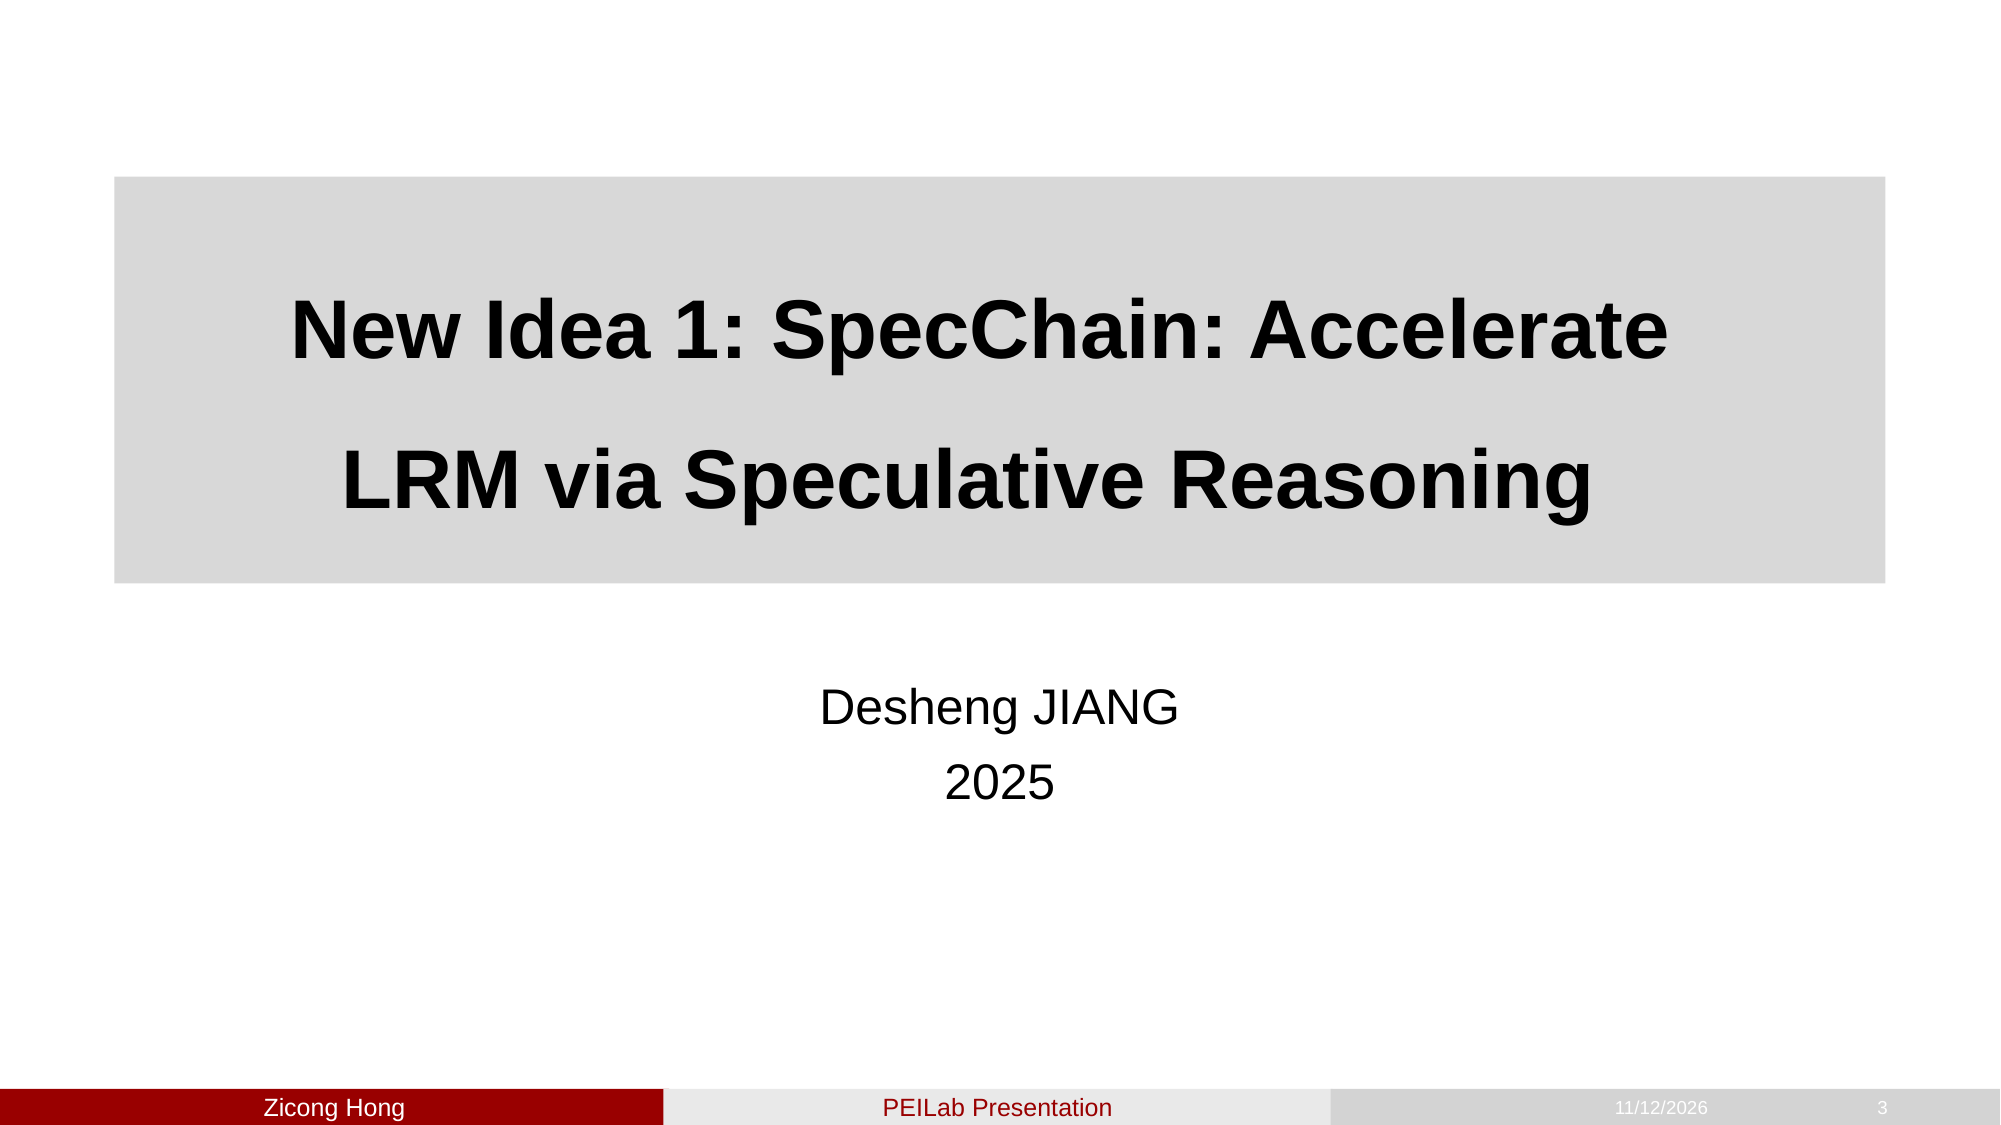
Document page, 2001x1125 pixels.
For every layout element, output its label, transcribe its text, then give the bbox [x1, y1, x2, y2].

subtitle Desheng JIANG 2025 [249, 673, 1750, 946]
title New Idea 1: SpecChain: Accelerate LRM via Speculative Reasoning [188, 164, 1772, 533]
